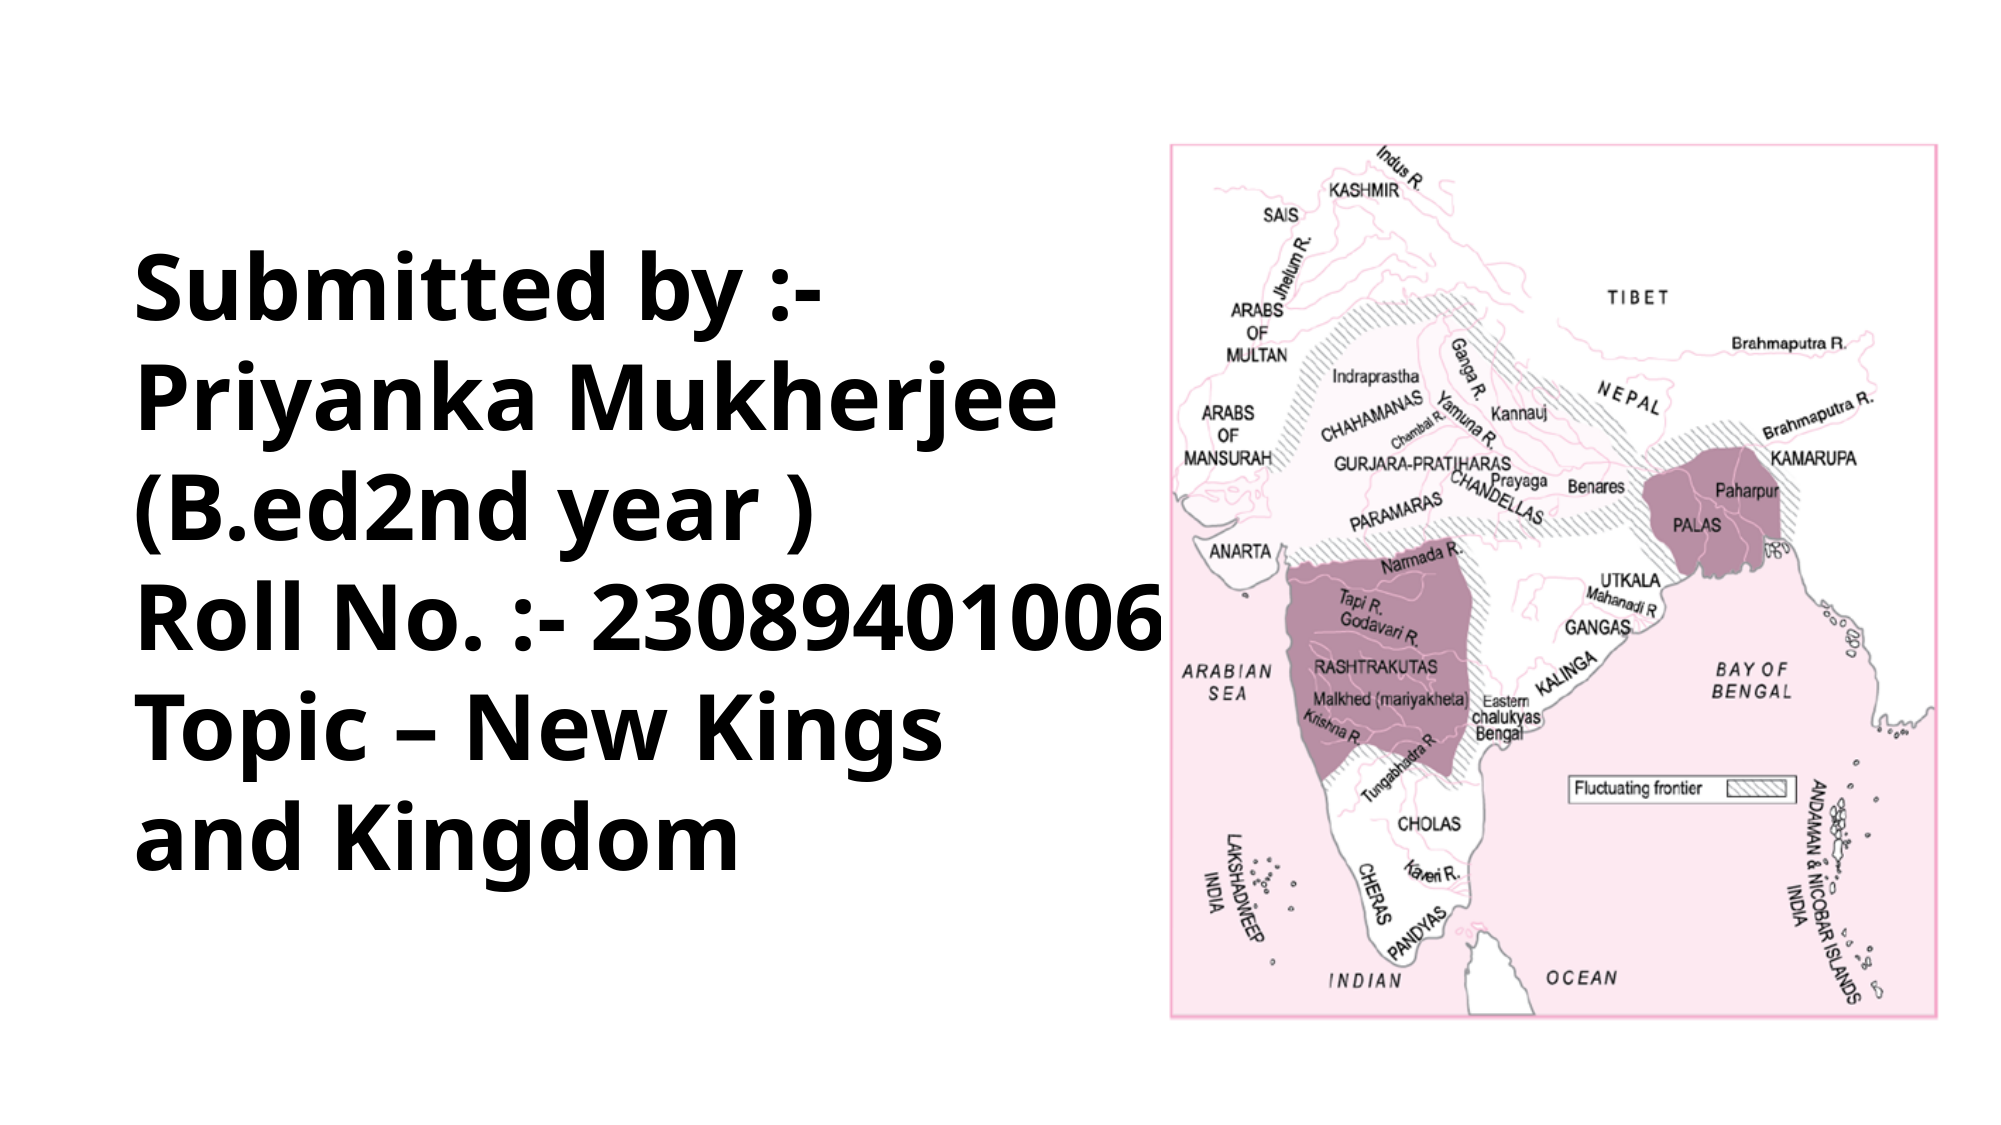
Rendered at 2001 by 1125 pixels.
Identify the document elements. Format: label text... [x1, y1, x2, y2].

picture [1161, 133, 1947, 1029]
text_box Submitted by :- Priyanka Mukherjee (B.ed2nd year ) Roll No. :- 230894010061 Topic – New Kings and Kingdom [118, 221, 1161, 897]
